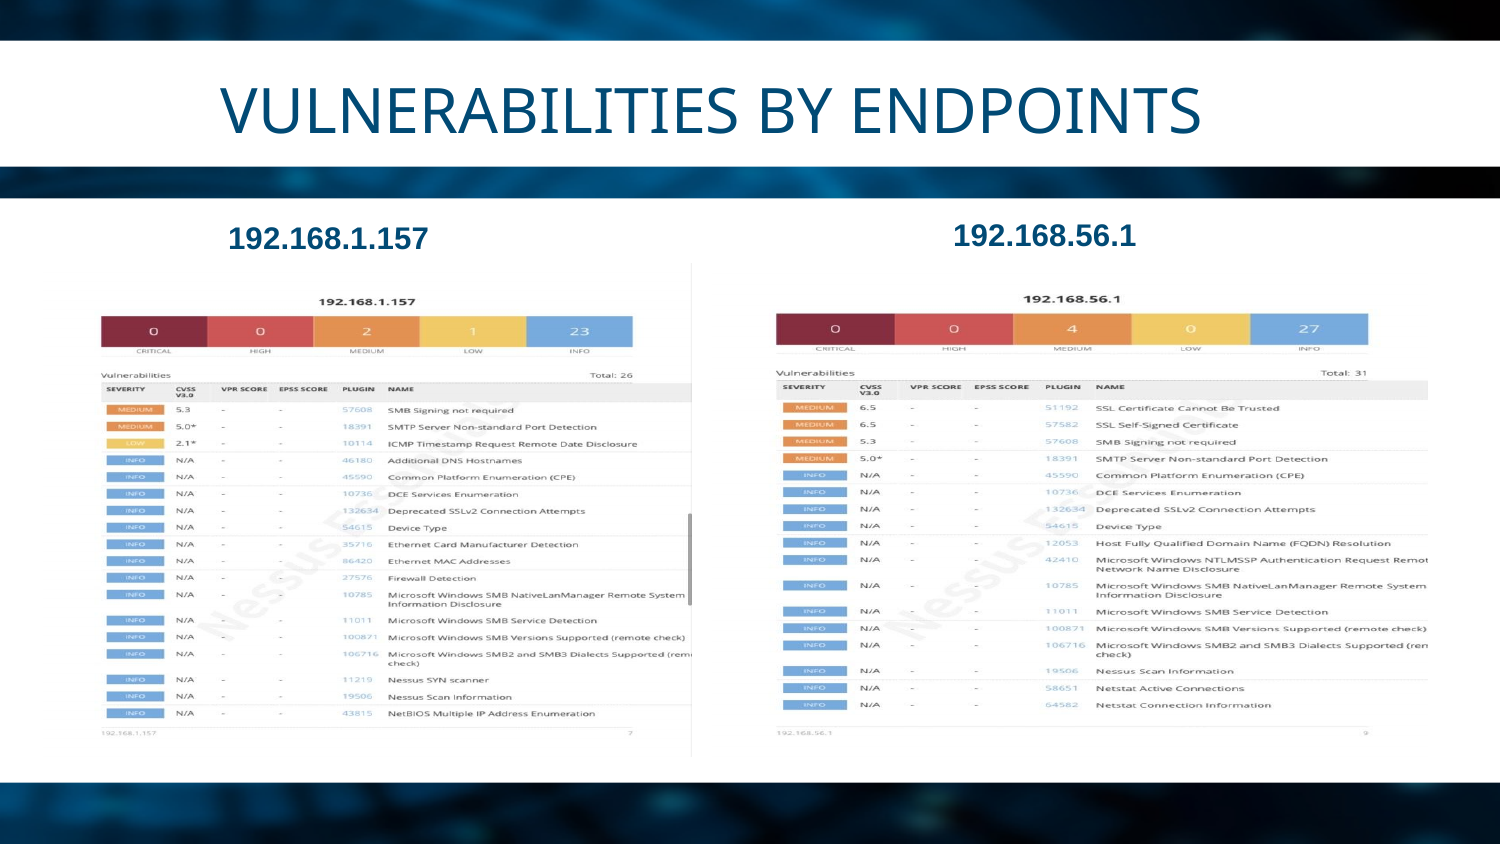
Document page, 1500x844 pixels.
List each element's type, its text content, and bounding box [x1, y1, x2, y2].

picture [824, 167, 1500, 198]
picture [0, 0, 1500, 40]
picture [712, 263, 1429, 758]
picture [0, 783, 1500, 844]
picture [43, 263, 692, 758]
text_box [0, 198, 1500, 783]
text_box 192.168.56.1 [938, 200, 1178, 262]
text_box [0, 40, 1500, 167]
picture [0, 167, 814, 198]
text_box 192.168.1.157 [213, 203, 453, 262]
title VULNERABILITIES BY ENDPOINTS [205, 55, 1321, 161]
